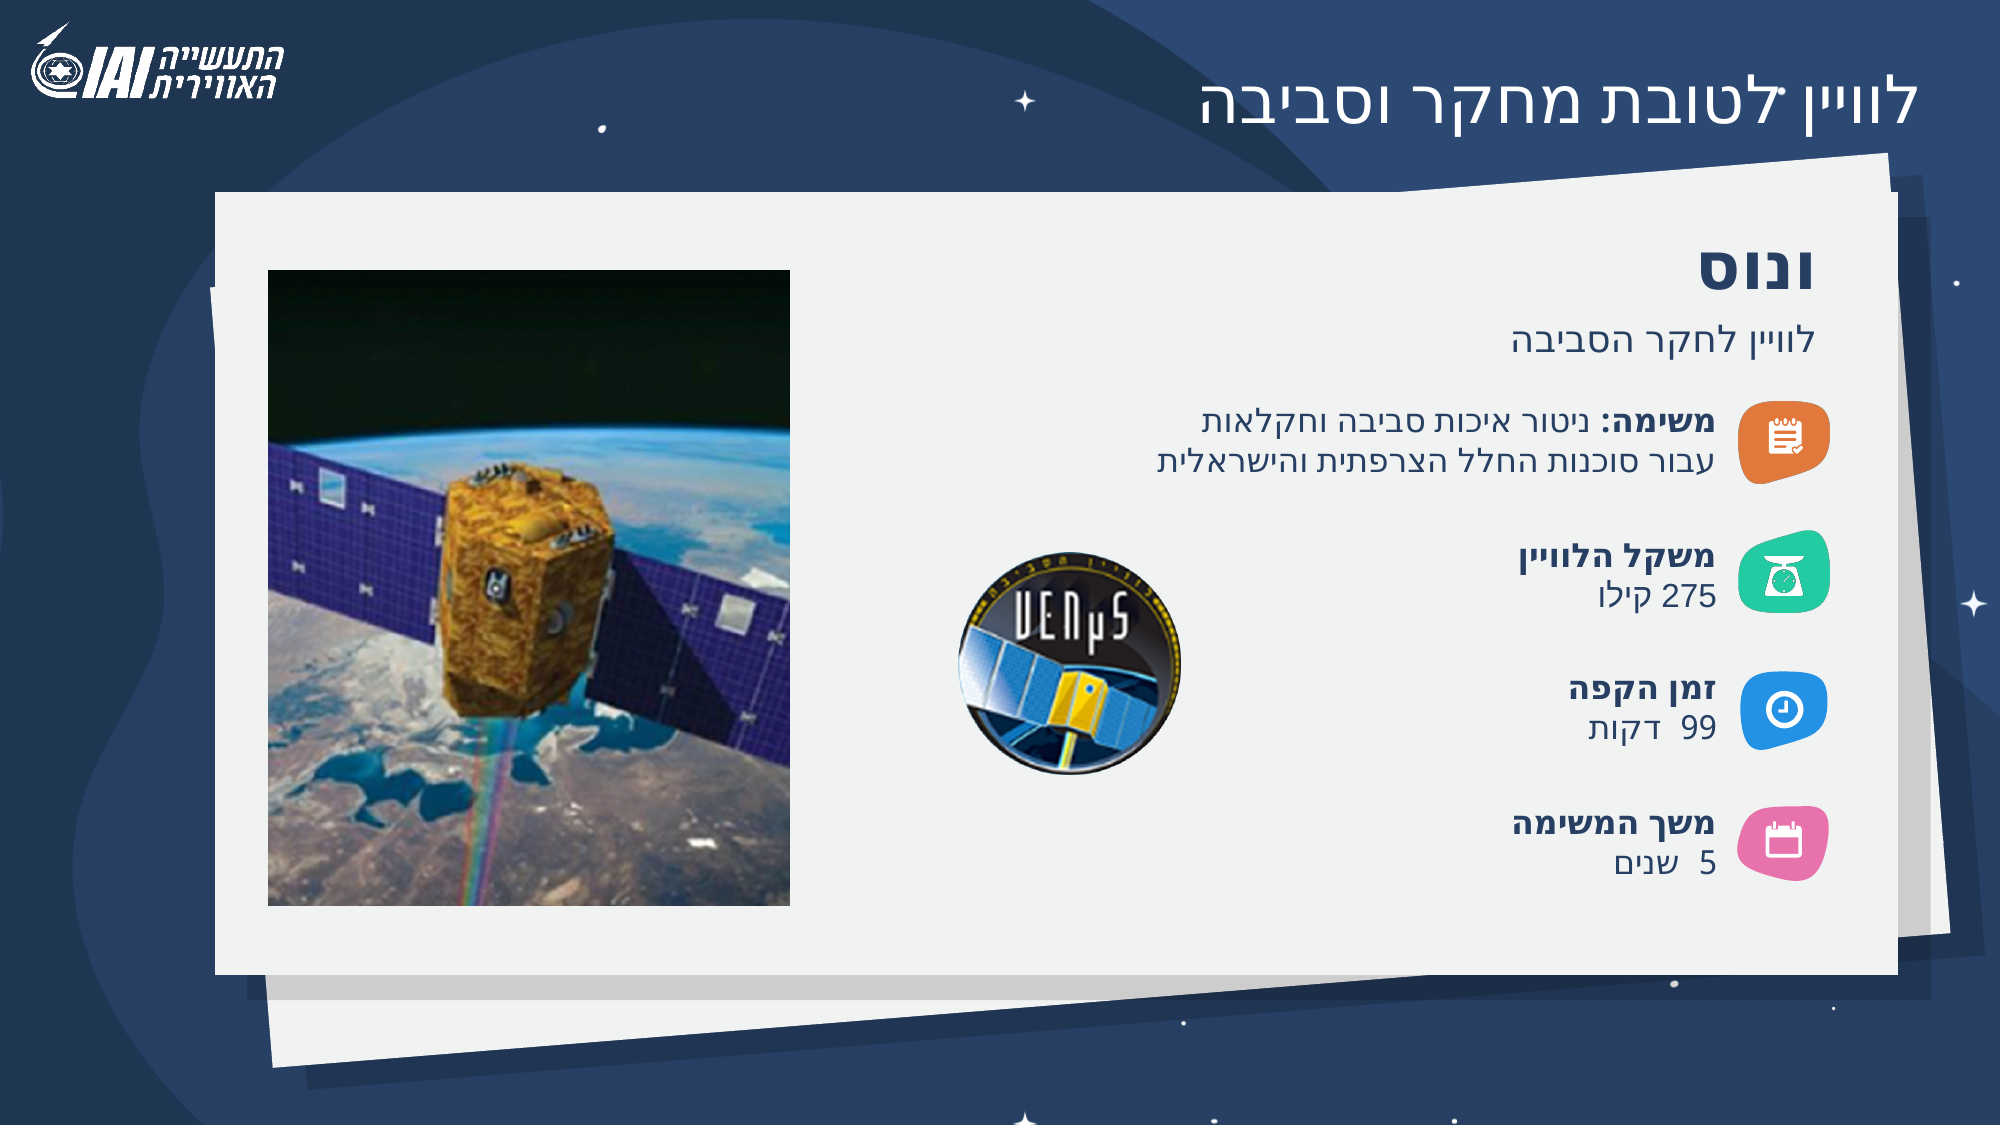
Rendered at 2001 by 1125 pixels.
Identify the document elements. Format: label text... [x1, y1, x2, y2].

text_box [213, 191, 1932, 1001]
picture [0, 0, 2000, 1125]
text_box לוויין לטובת מחקר וסביבה [938, 58, 1939, 146]
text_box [238, 216, 1957, 1026]
